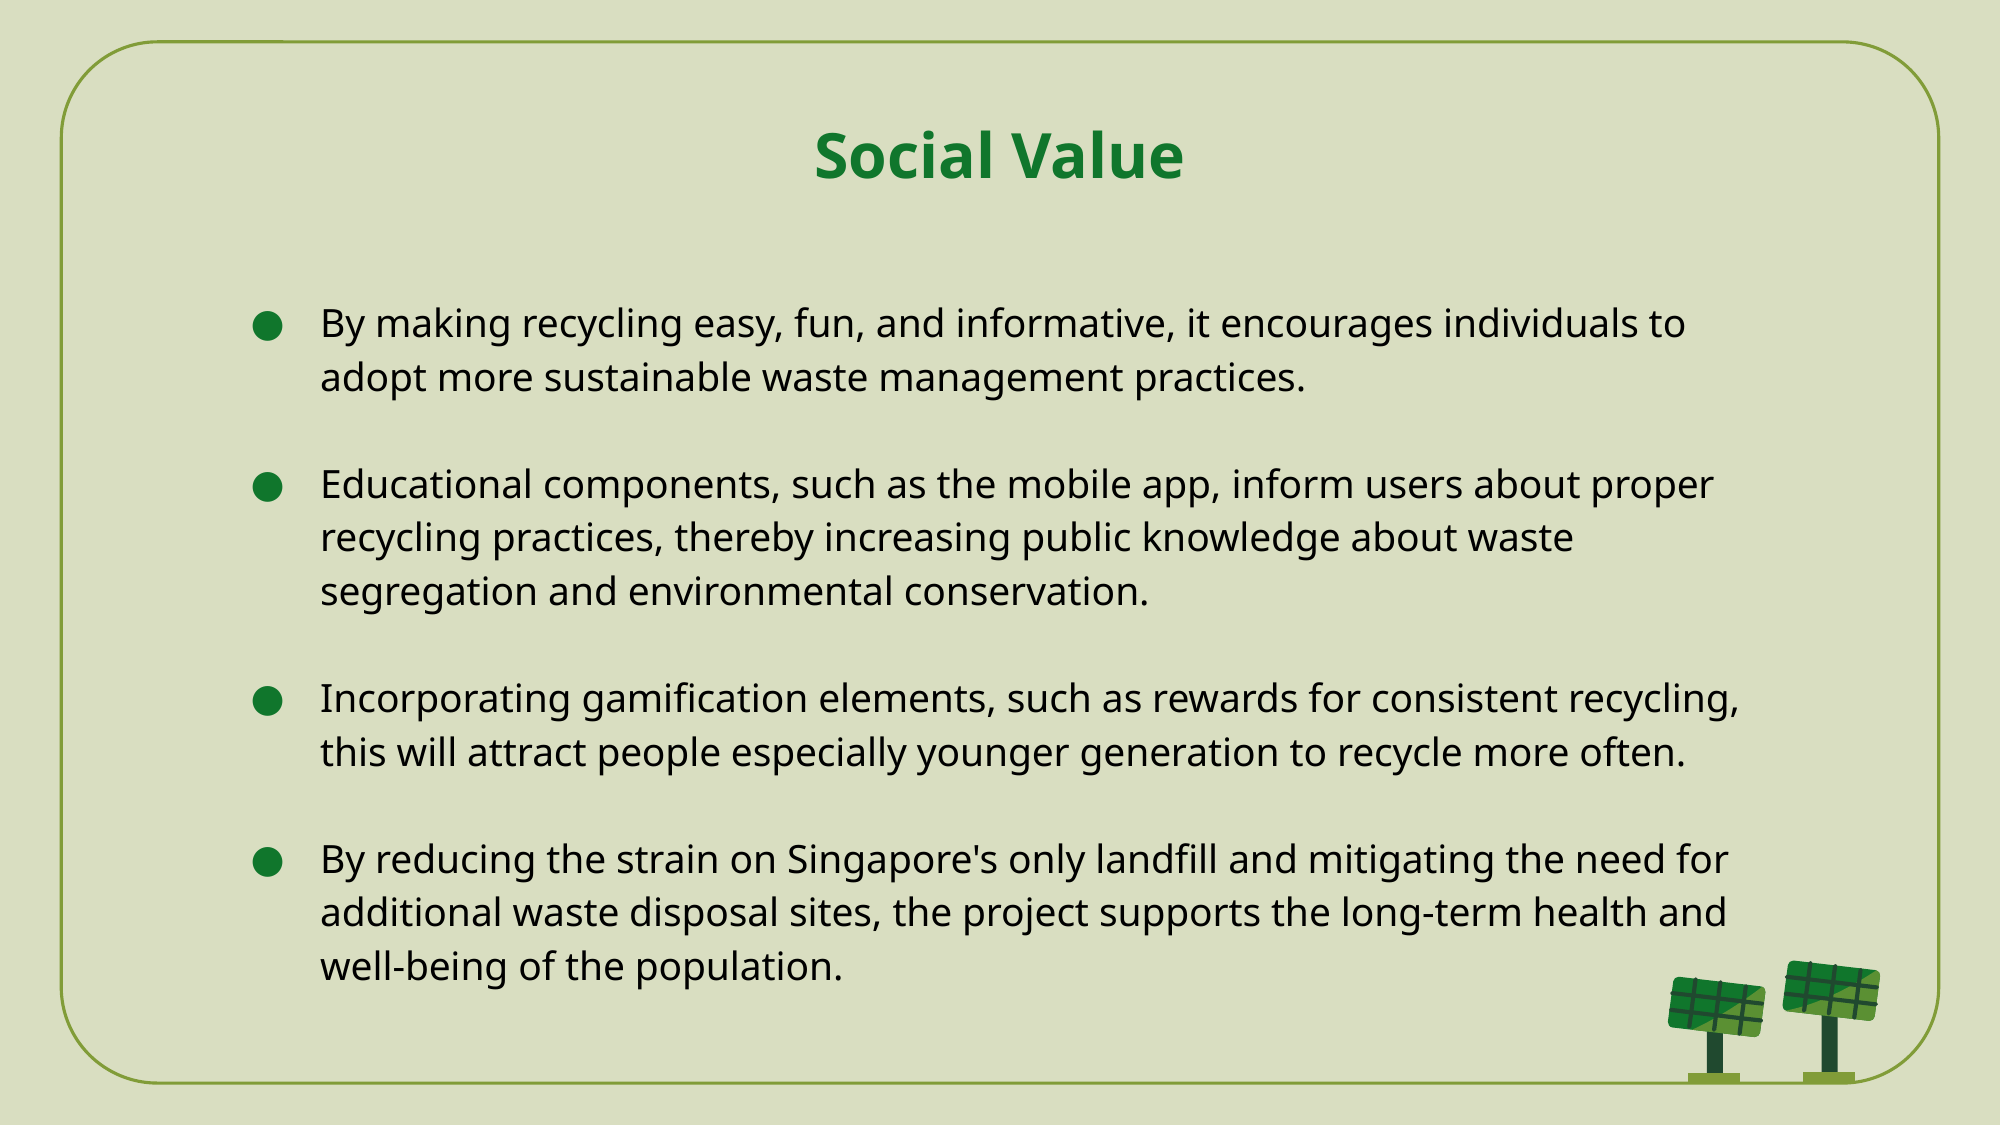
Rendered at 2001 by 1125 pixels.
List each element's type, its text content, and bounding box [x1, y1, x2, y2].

title Social Value [155, 101, 1844, 227]
list By making recycling easy, fun, and informative, it encourages individuals to adopt more sustainable waste management practices. Educational components, such as the mobile app, inform users about proper recycling practices, thereby increasing public knowledge about waste segregation and environmental conservation. Incorporating gamification elements, such as rewards for consistent recycling, this will attract people especially younger generation to recycle more often. By reducing the strain on Singapore's only landfill and mitigating the need for additional waste disposal sites, the project supports the long-term health and well-being of the population. [205, 276, 1795, 967]
